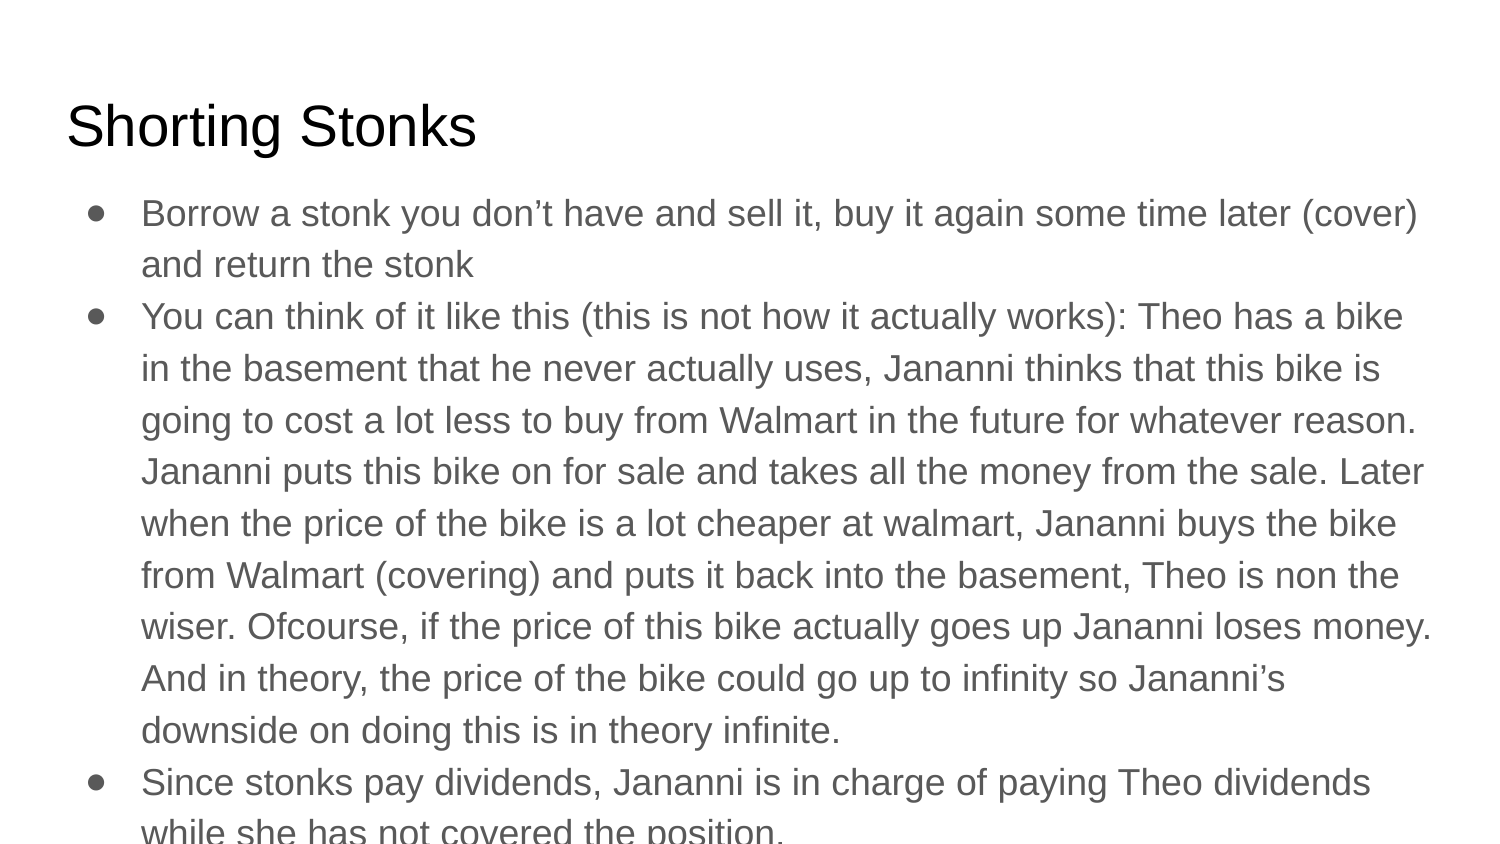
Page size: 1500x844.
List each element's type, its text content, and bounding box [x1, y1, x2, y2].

list Borrow a stonk you don’t have and sell it, buy it again some time later (cover) and return the stonk You can think of it like this (this is not how it actually works): Theo has a bike in the basement that he never actually uses, Jananni thinks that this bike is going to cost a lot less to buy from Walmart in the future for whatever reason. Jananni puts this bike on for sale and takes all the money from the sale. Later when the price of the bike is a lot cheaper at walmart, Jananni buys the bike from Walmart (covering) and puts it back into the basement, Theo is non the wiser. Ofcourse, if the price of this bike actually goes up Jananni loses money. And in theory, the price of the bike could go up to infinity so Jananni’s downside on doing this is in theory infinite. Since stonks pay dividends, Jananni is in charge of paying Theo dividends while she has not covered the position. [51, 166, 1449, 728]
title Shorting Stonks [51, 72, 1449, 166]
